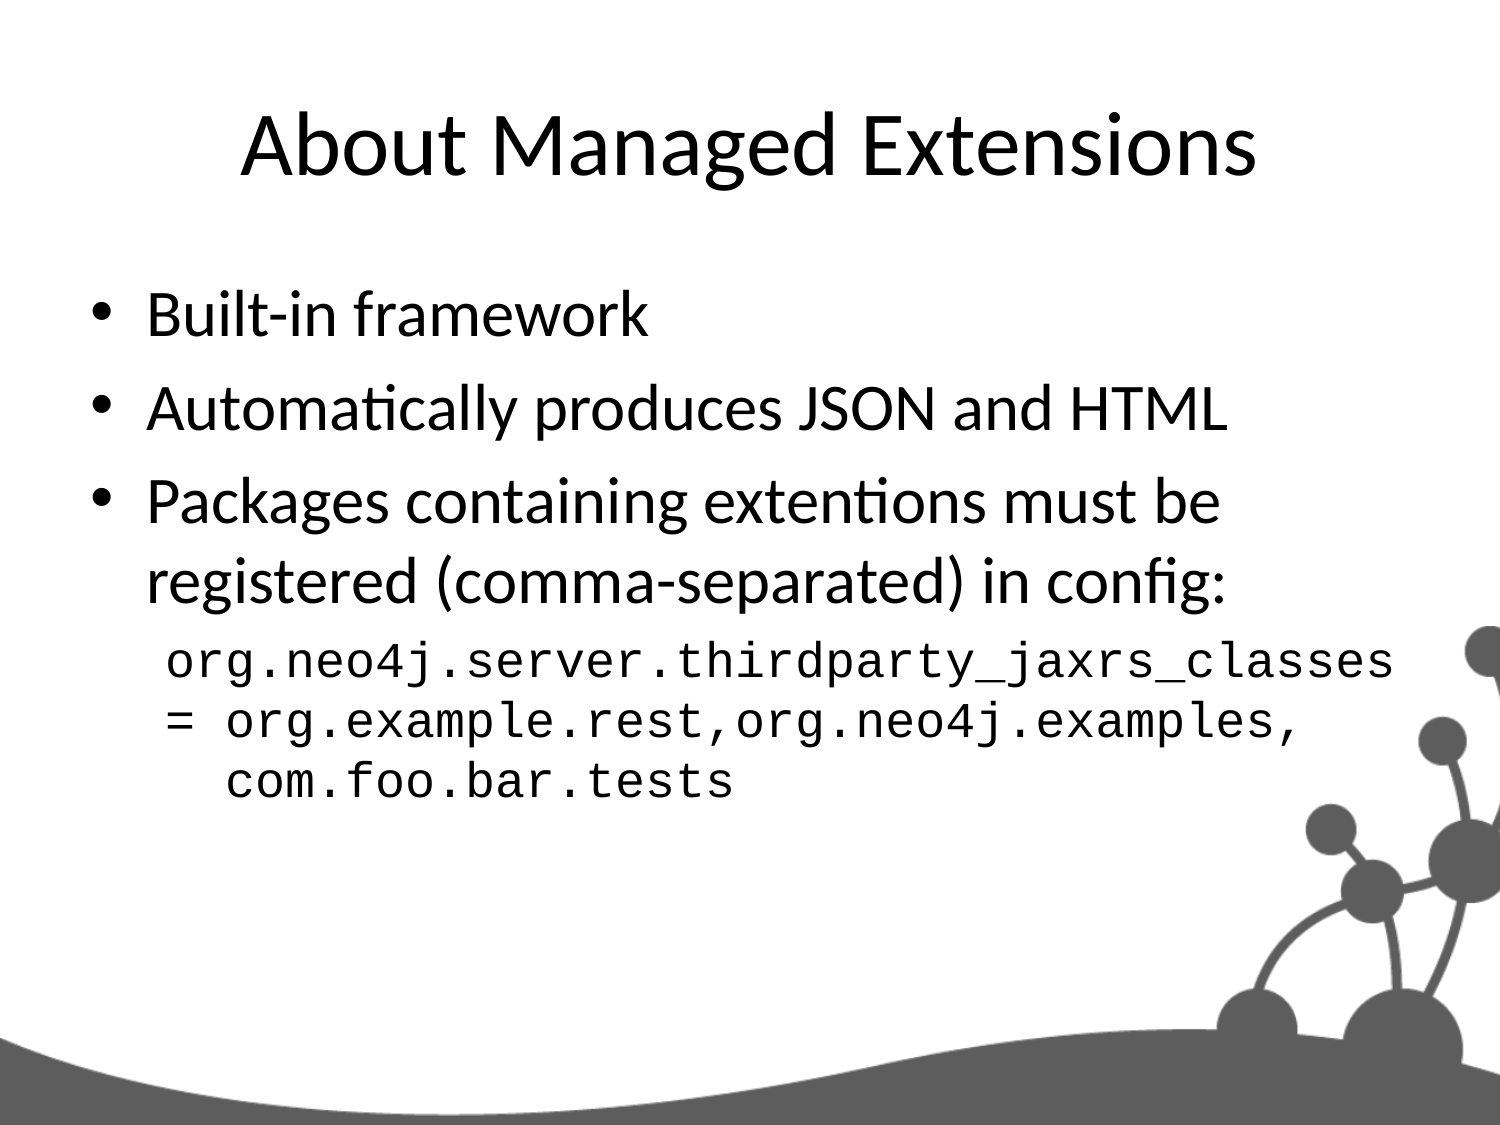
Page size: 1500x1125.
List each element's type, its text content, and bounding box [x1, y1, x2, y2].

list Built-in framework Automatically produces JSON and HTML Packages containing extentions must be registered (comma-separated) in config: org.neo4j.server.thirdparty_jaxrs_classes= org.example.rest,org.neo4j.examples, com.foo.bar.tests [75, 262, 1425, 1005]
title About Managed Extensions [75, 45, 1425, 233]
